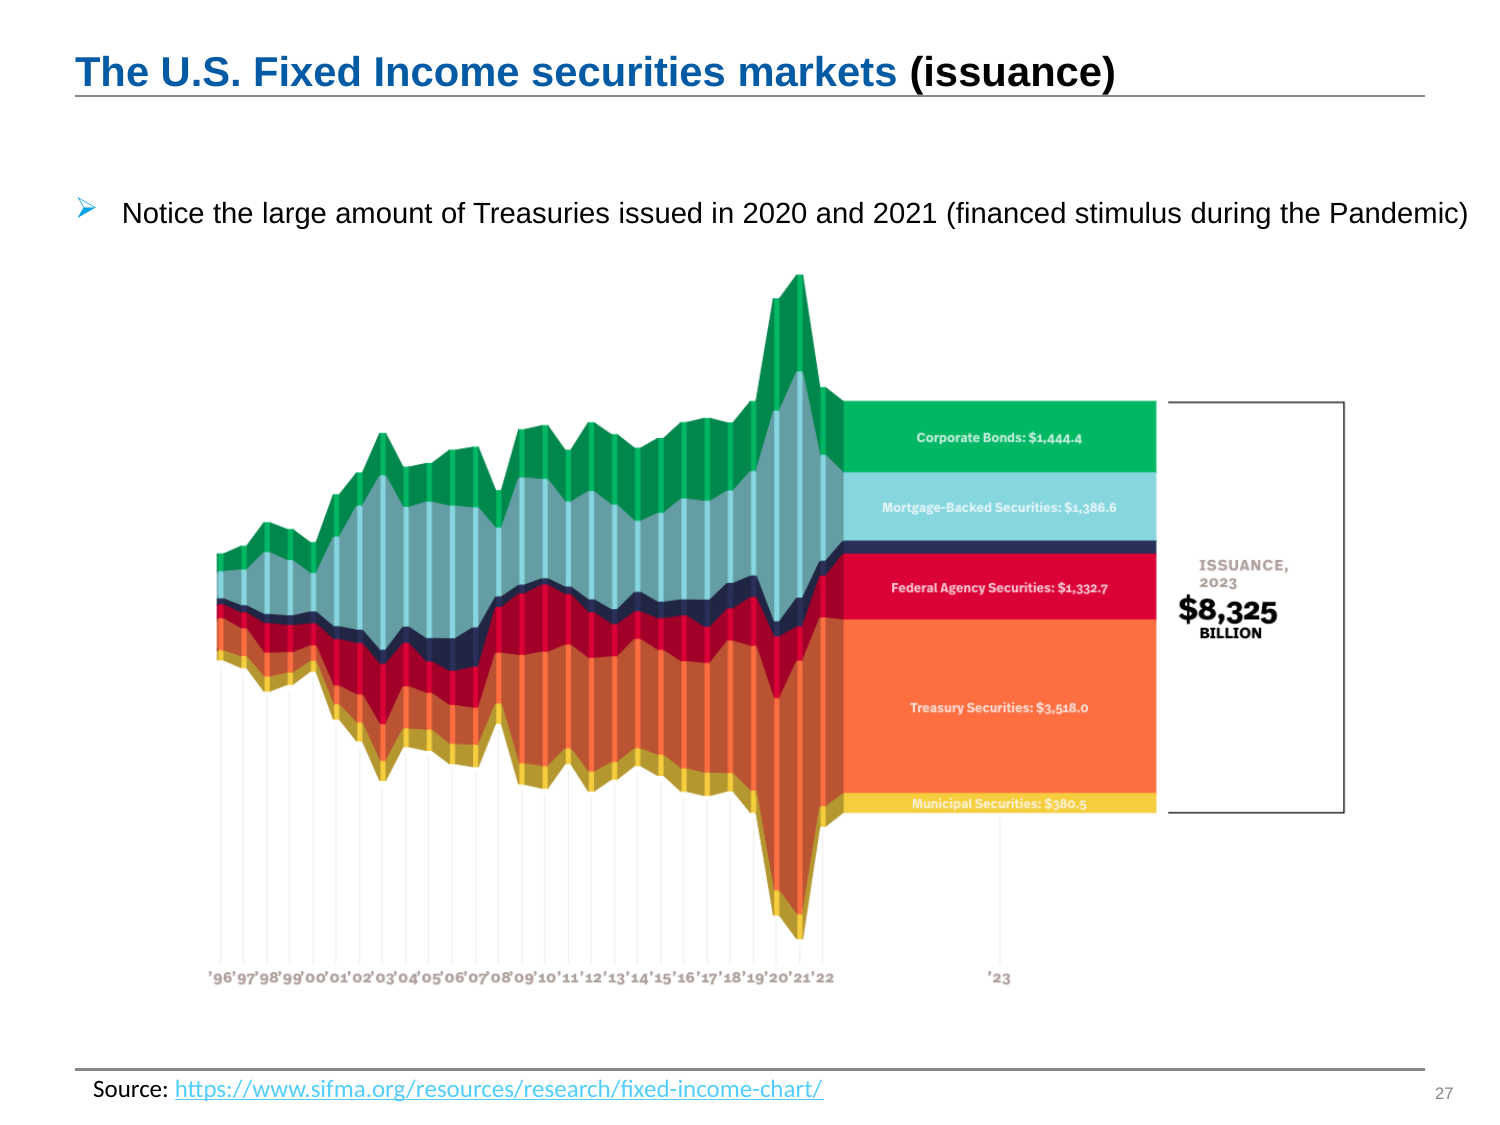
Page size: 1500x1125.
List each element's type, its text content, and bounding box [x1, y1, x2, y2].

title The U.S. Fixed Income securities markets (issuance) [75, 45, 1424, 96]
text_box Source: https://www.sifma.org/resources/research/fixed-income-chart/ [78, 1064, 990, 1110]
list Notice the large amount of Treasuries issued in 2020 and 2021 (financed stimulus during the Pandemic) [75, 187, 1485, 248]
picture [201, 269, 1359, 996]
